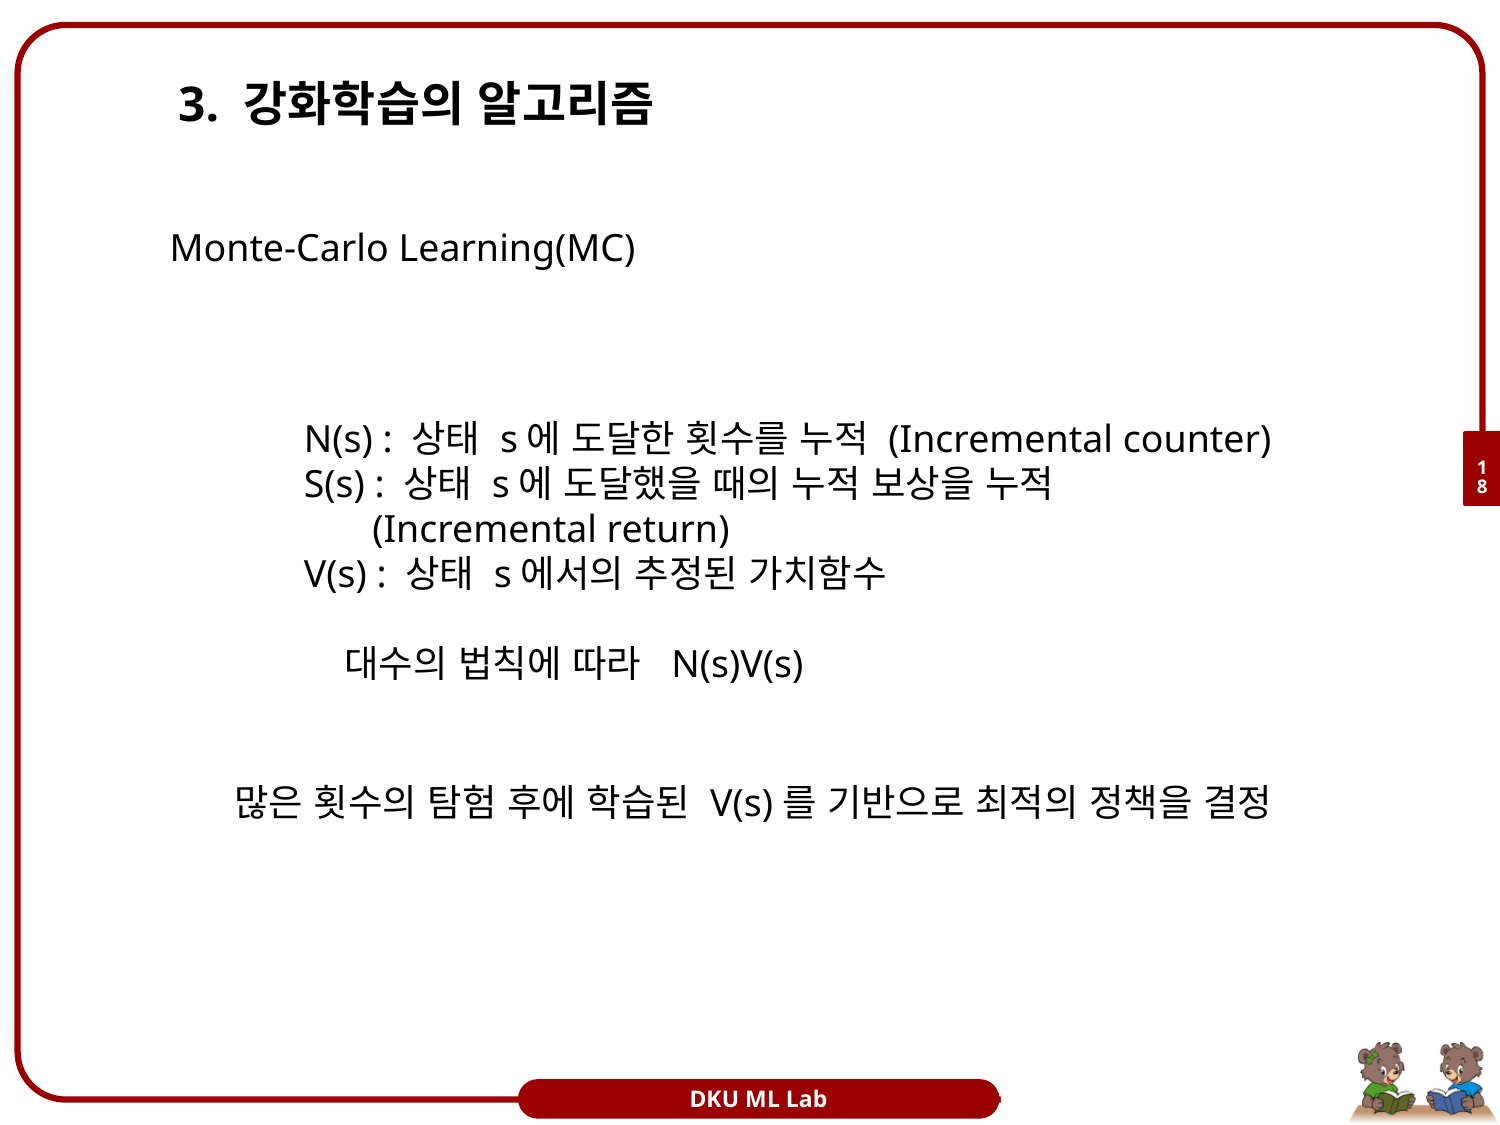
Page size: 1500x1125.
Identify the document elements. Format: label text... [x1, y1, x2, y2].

slide_number 18 [1461, 431, 1500, 505]
text_box 많은 횟수의 탐험 후에 학습된 V(s)를 기반으로 최적의 정책을 결정 [219, 772, 1375, 832]
title 3. 강화학습의 알고리즘 [163, 50, 750, 154]
picture [1347, 1042, 1500, 1125]
text_box Monte-Carlo Learning(MC) [169, 224, 636, 270]
footer DKU ML Lab [521, 1076, 997, 1125]
